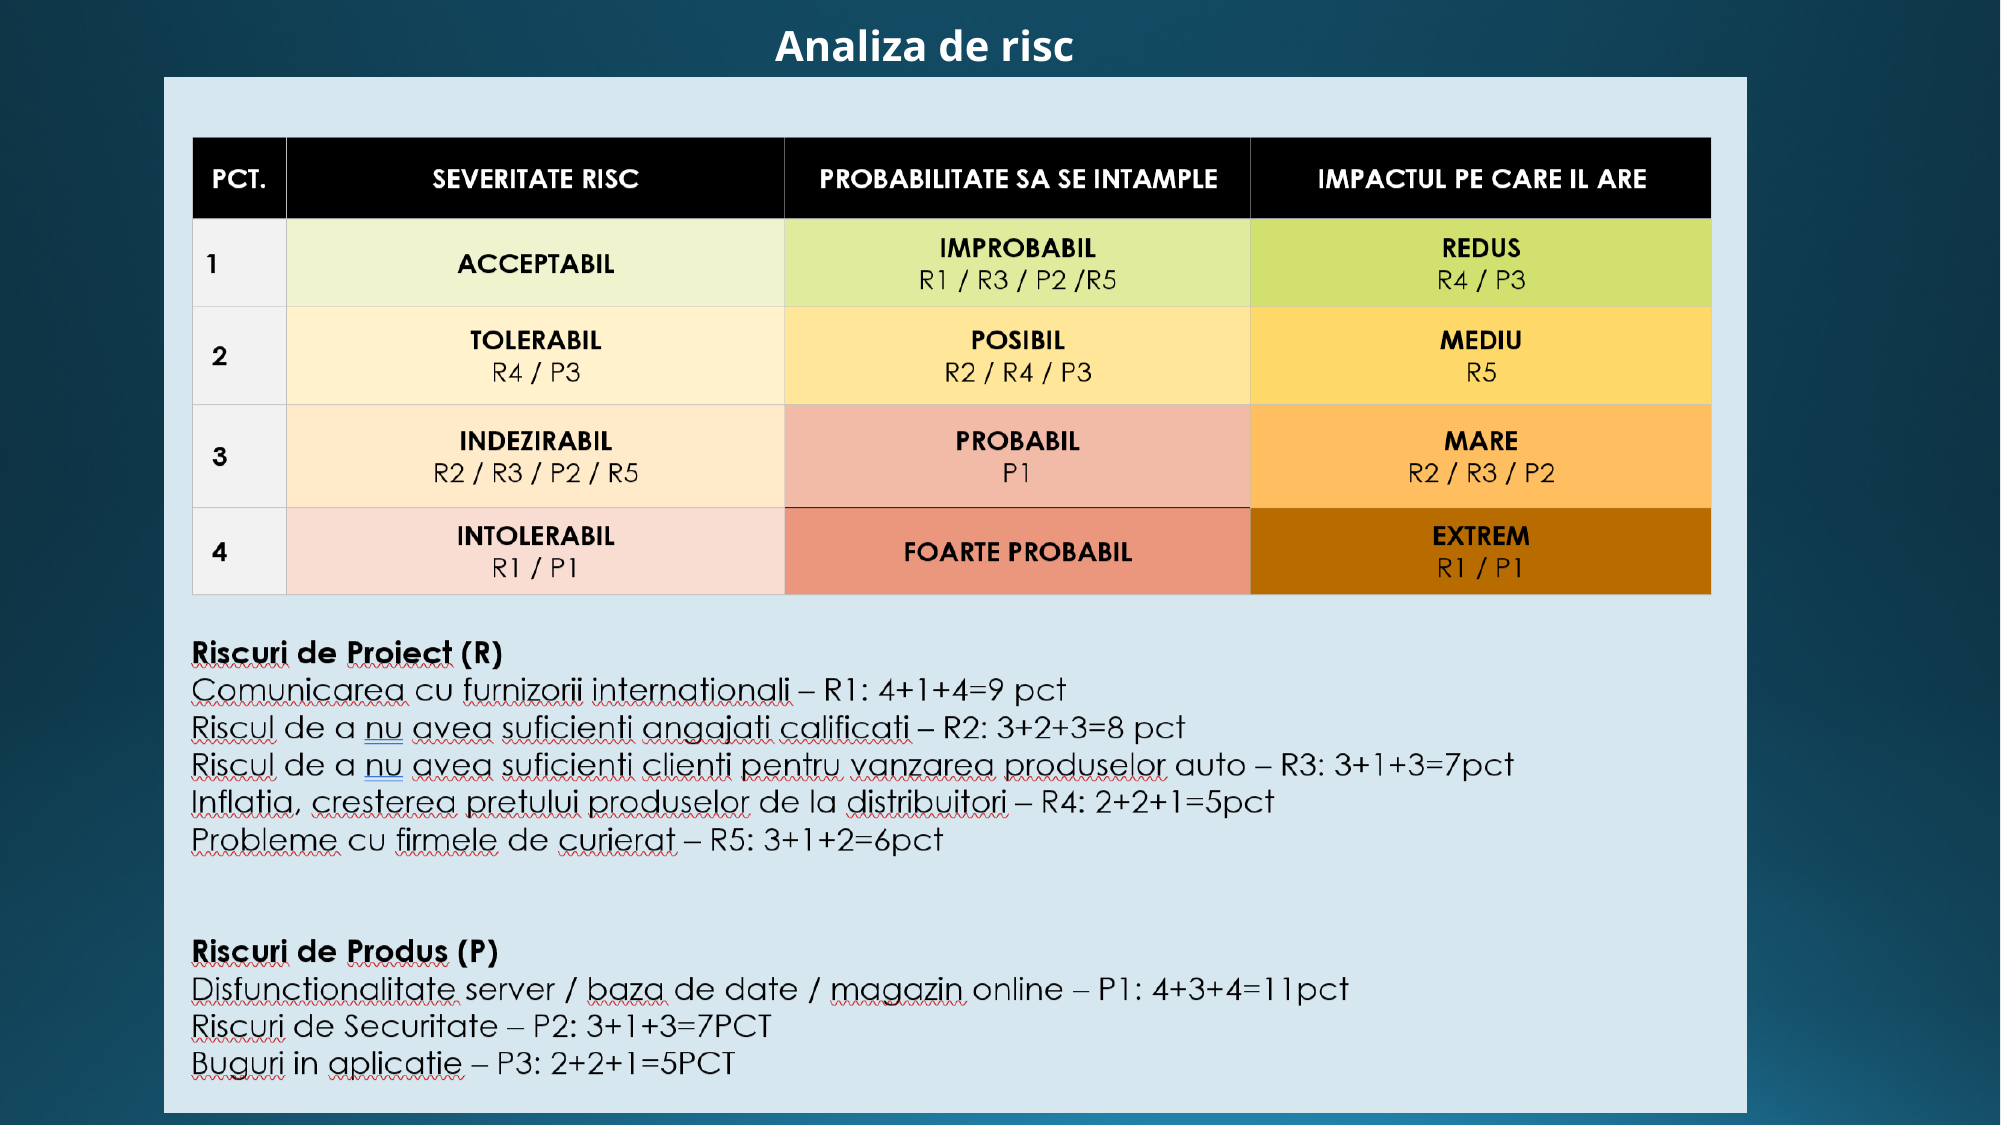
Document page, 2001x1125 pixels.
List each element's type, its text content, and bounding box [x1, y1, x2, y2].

text_box Analiza de risc [760, 12, 1090, 77]
picture [0, 0, 2001, 1125]
